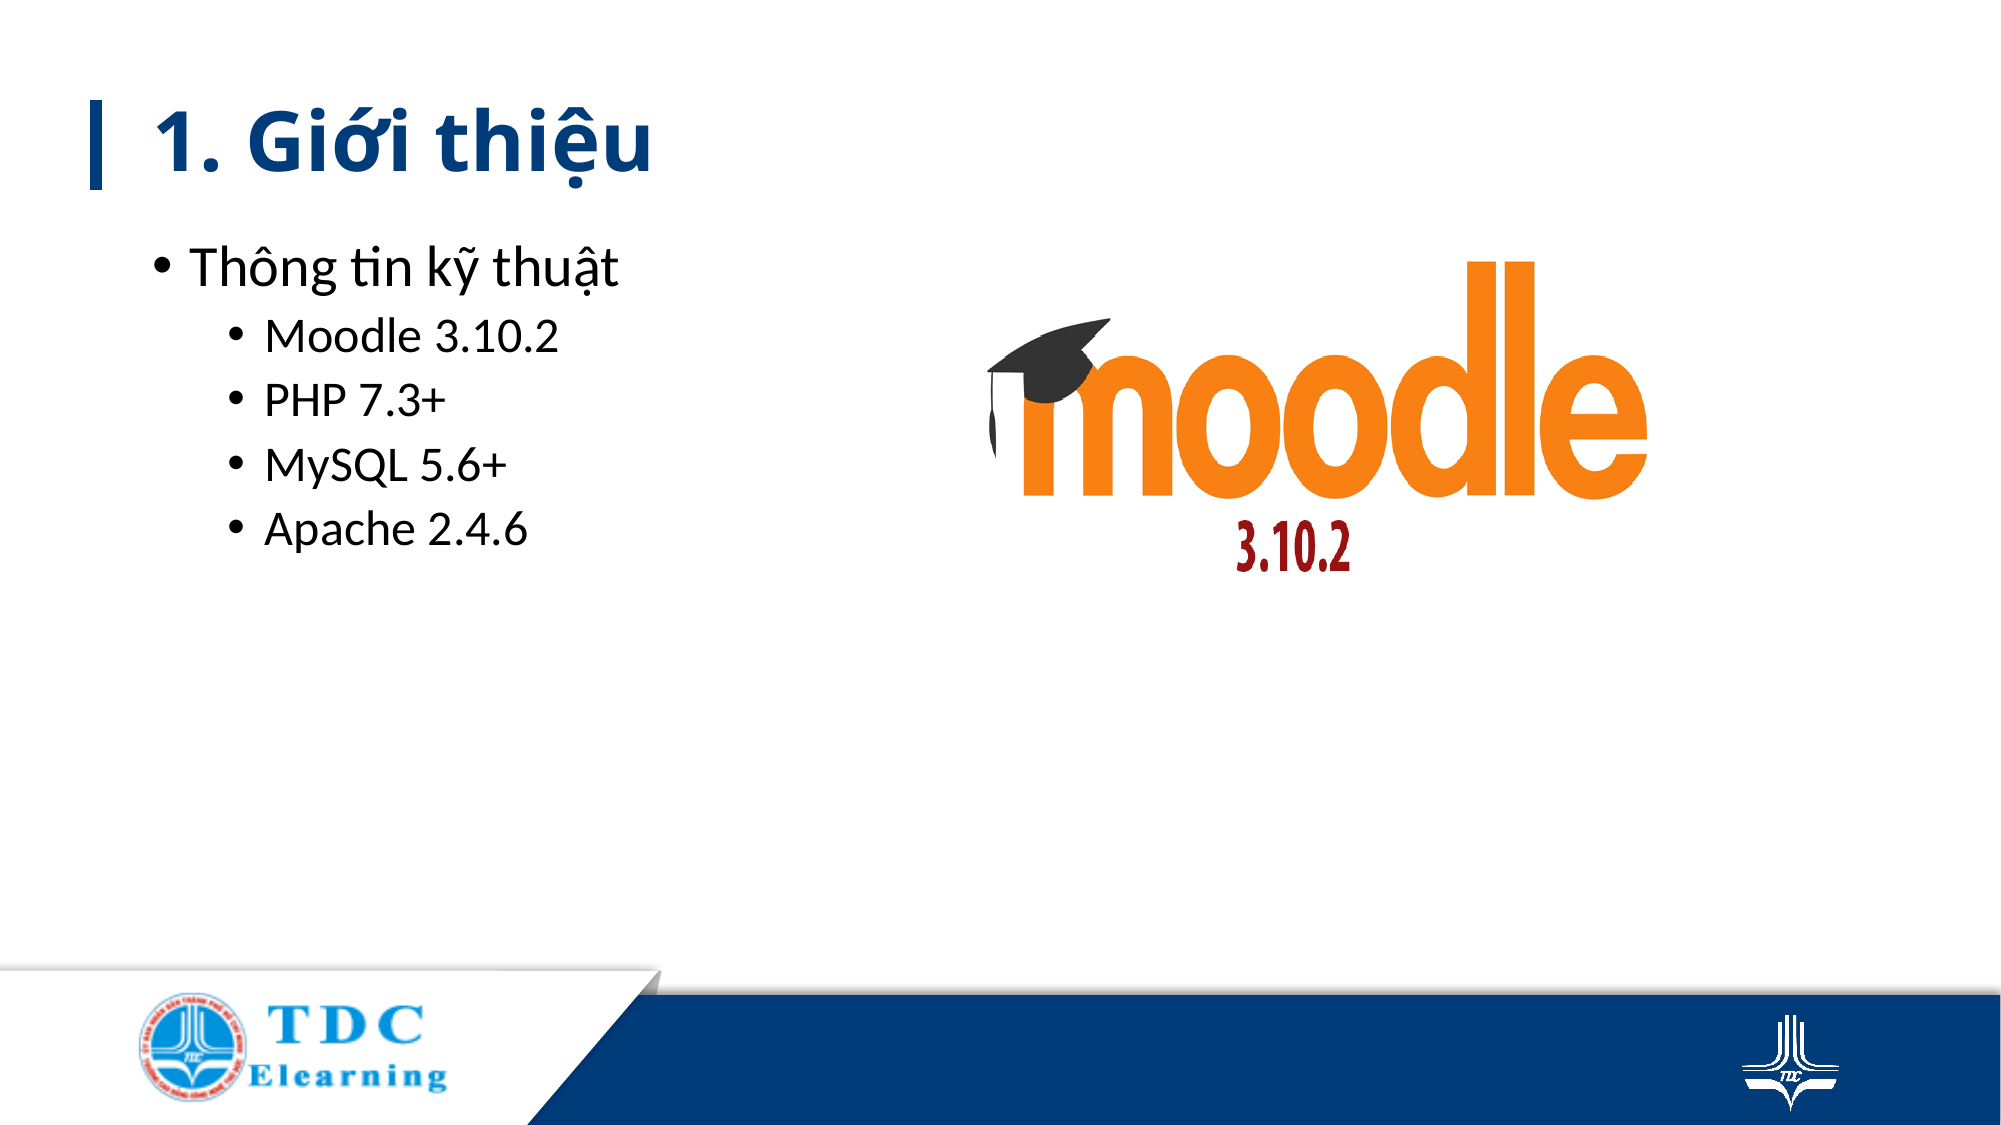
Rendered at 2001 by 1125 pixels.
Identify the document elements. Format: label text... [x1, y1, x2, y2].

picture [1742, 1015, 1839, 1112]
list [987, 231, 1648, 590]
list Thông tin kỹ thuật Moodle 3.10.2 PHP 7.3+ MySQL 5.6+ Apache 2.4.6 [137, 232, 988, 884]
picture [137, 991, 450, 1107]
title 1. Giới thiệu [137, 57, 1863, 232]
